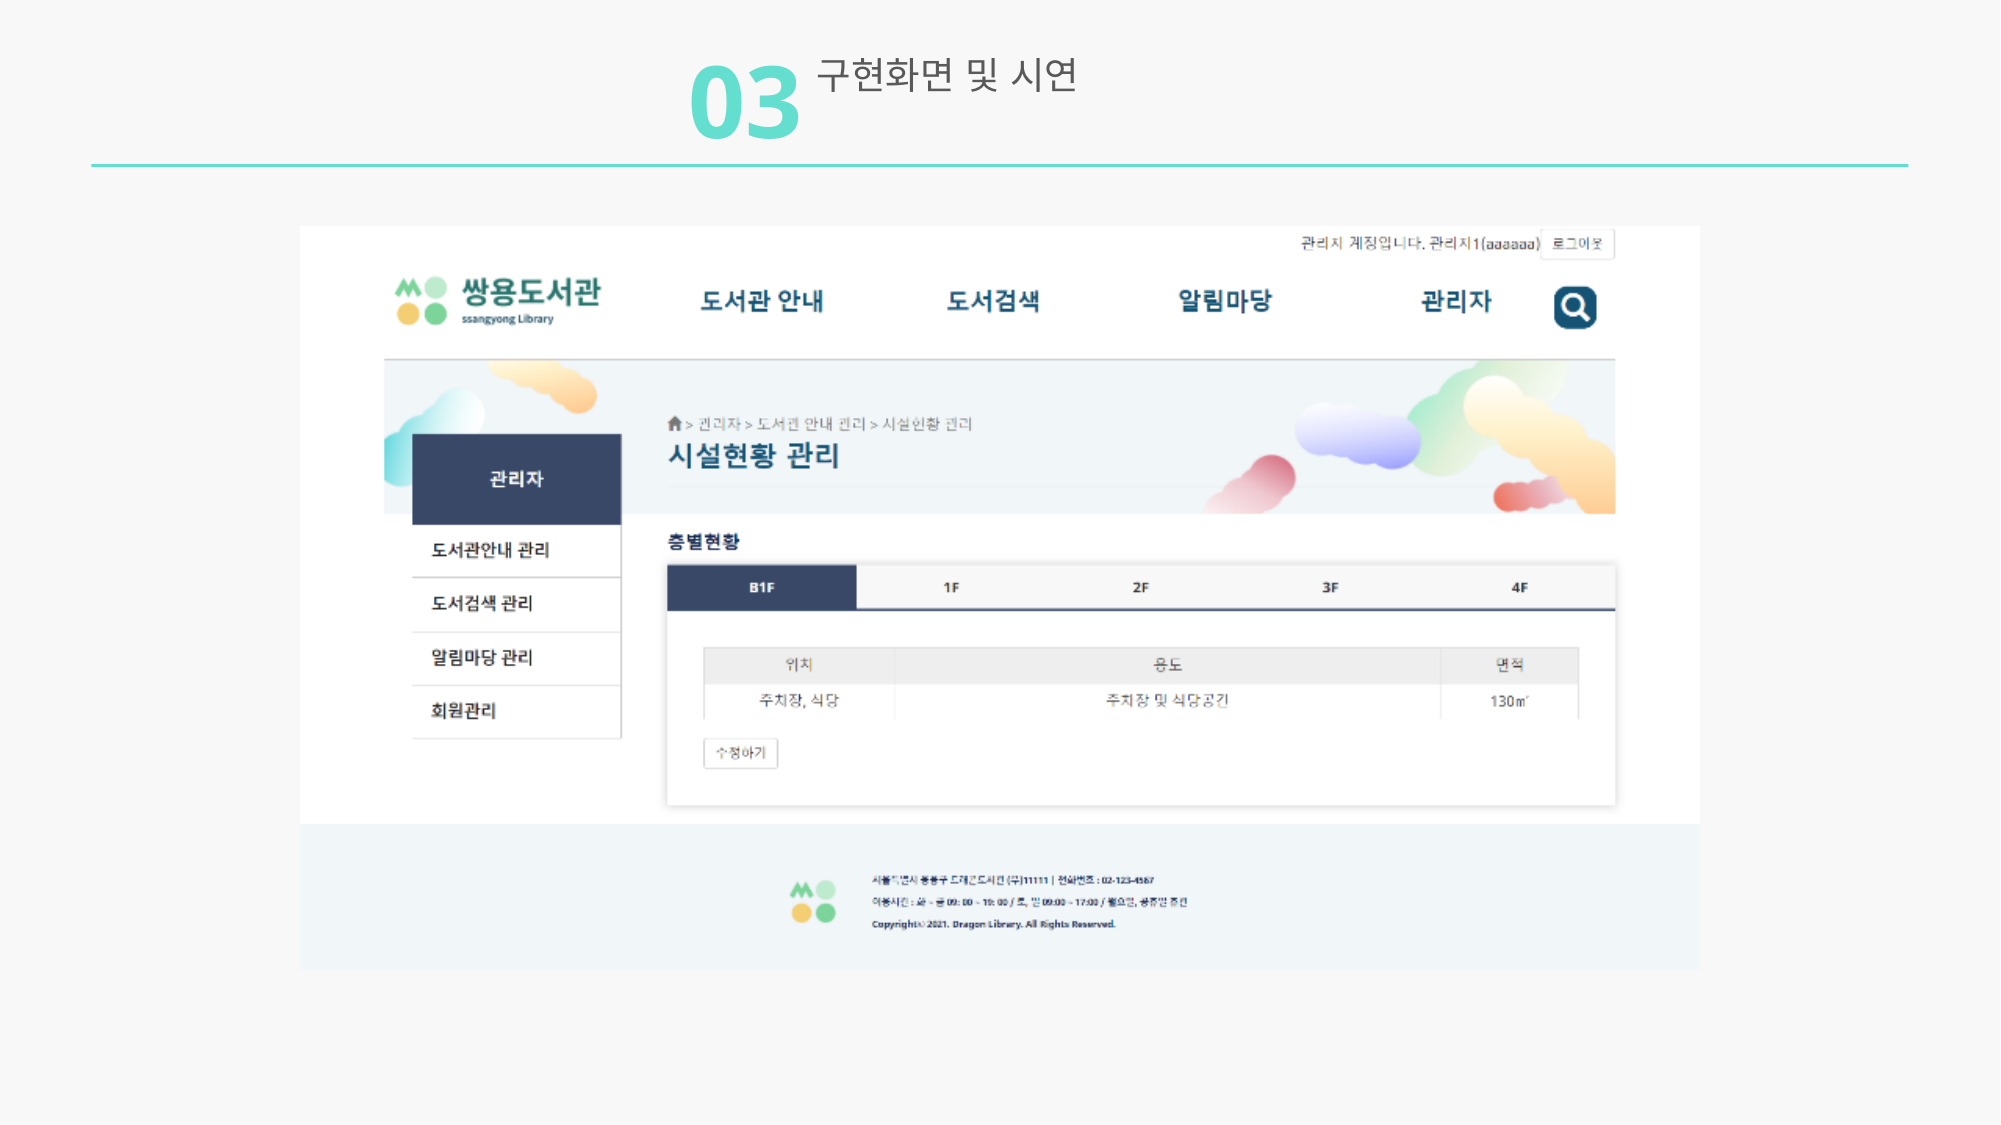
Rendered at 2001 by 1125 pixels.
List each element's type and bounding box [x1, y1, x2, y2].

text_box [1327, 163, 1909, 168]
text_box [90, 163, 673, 168]
text_box [673, 30, 1327, 168]
picture [300, 226, 1700, 970]
